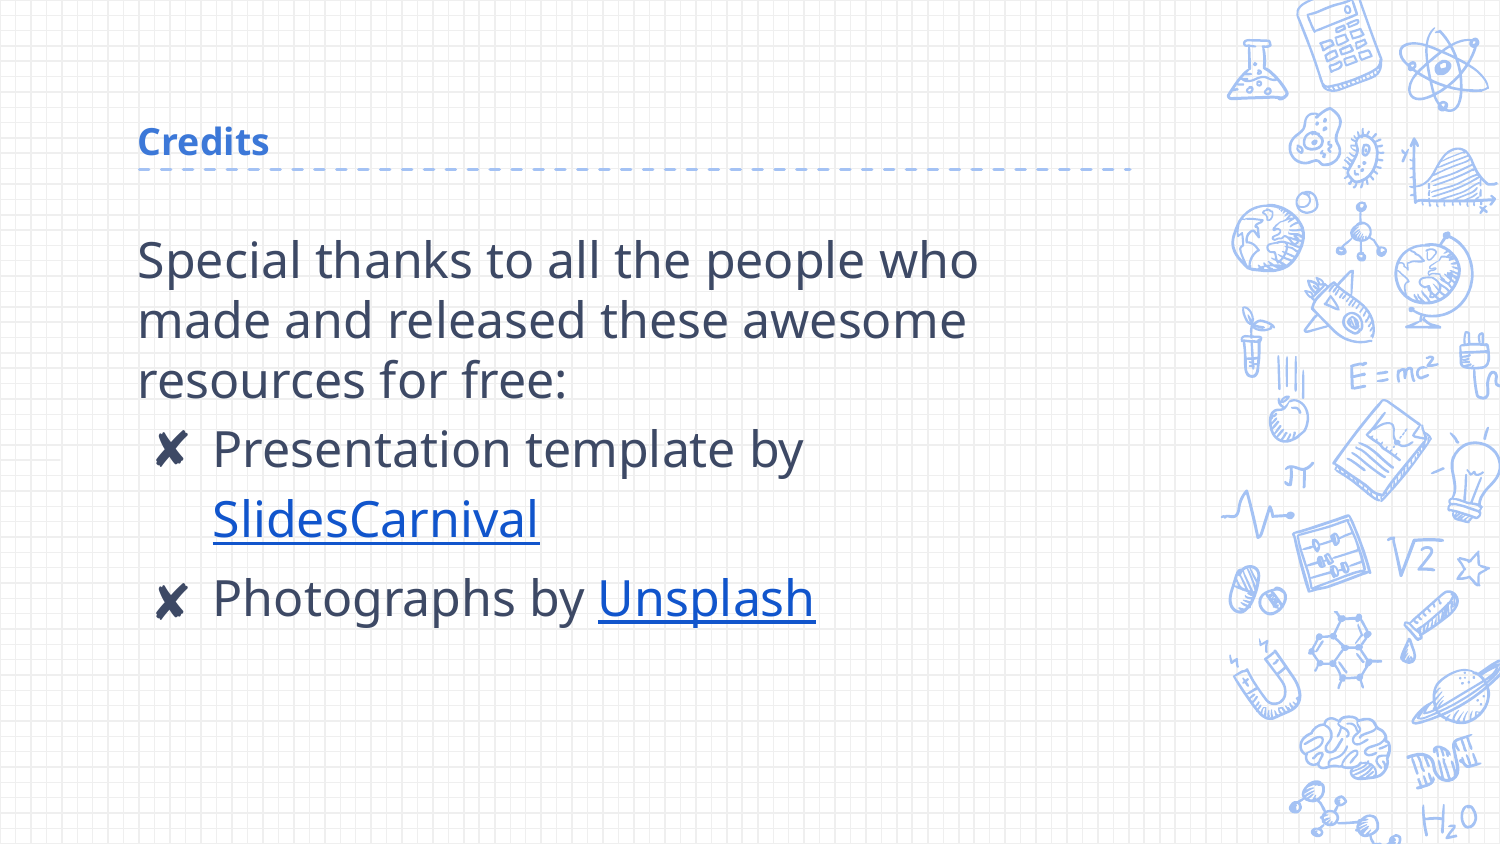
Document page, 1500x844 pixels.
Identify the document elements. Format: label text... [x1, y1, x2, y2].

list Special thanks to all the people who made and released these awesome resources for free: Presentation template by SlidesCarnival Photographs by Unsplash [122, 213, 1130, 806]
title Credits [122, 36, 1130, 178]
